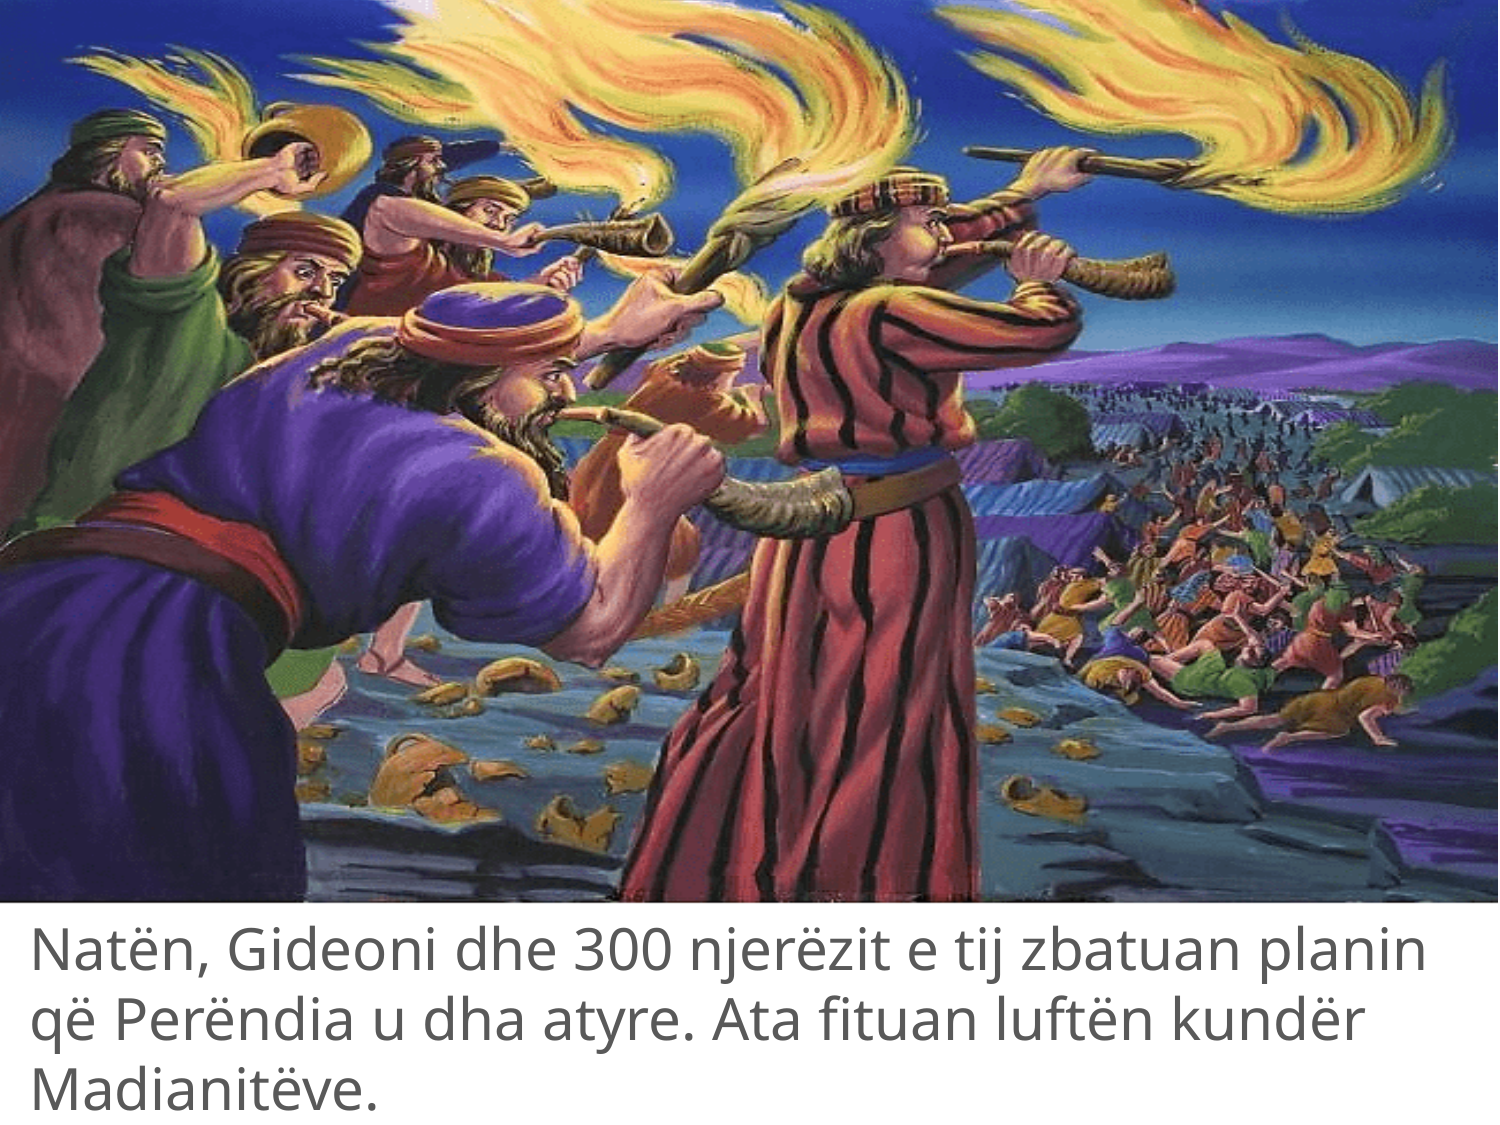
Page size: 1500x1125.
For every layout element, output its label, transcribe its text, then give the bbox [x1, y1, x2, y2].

text_box Natën, Gideoni dhe 300 njerëzit e tij zbatuan planin që Perëndia u dha atyre. Ata fituan luftën kundër Madianitëve. [14, 911, 1500, 1125]
picture [0, 0, 1498, 906]
